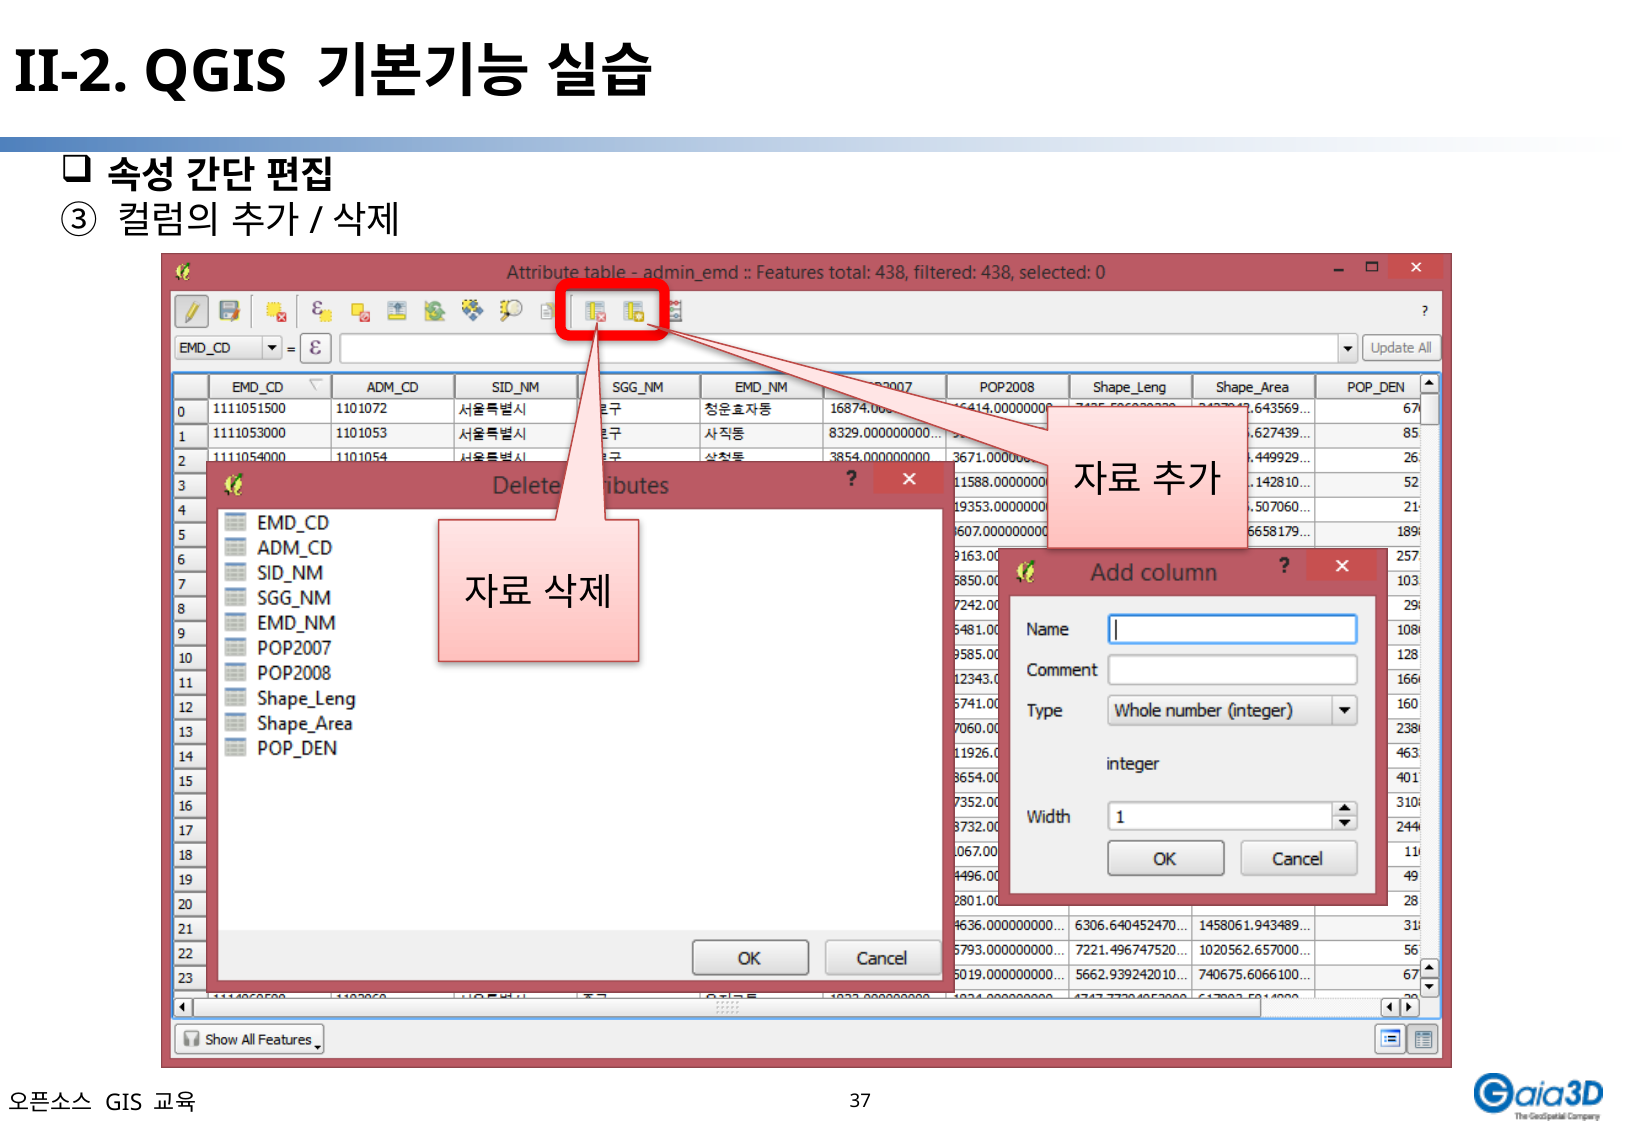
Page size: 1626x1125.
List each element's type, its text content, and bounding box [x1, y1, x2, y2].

picture [161, 253, 1453, 1068]
title II-2. QGIS 기본기능 실습 [0, 0, 1581, 138]
slide_number 37 [670, 1086, 1050, 1118]
picture [1474, 1073, 1603, 1121]
text_box 속성 간단 편집 ③ 컬럼의 추가/삭제 [45, 143, 1535, 249]
